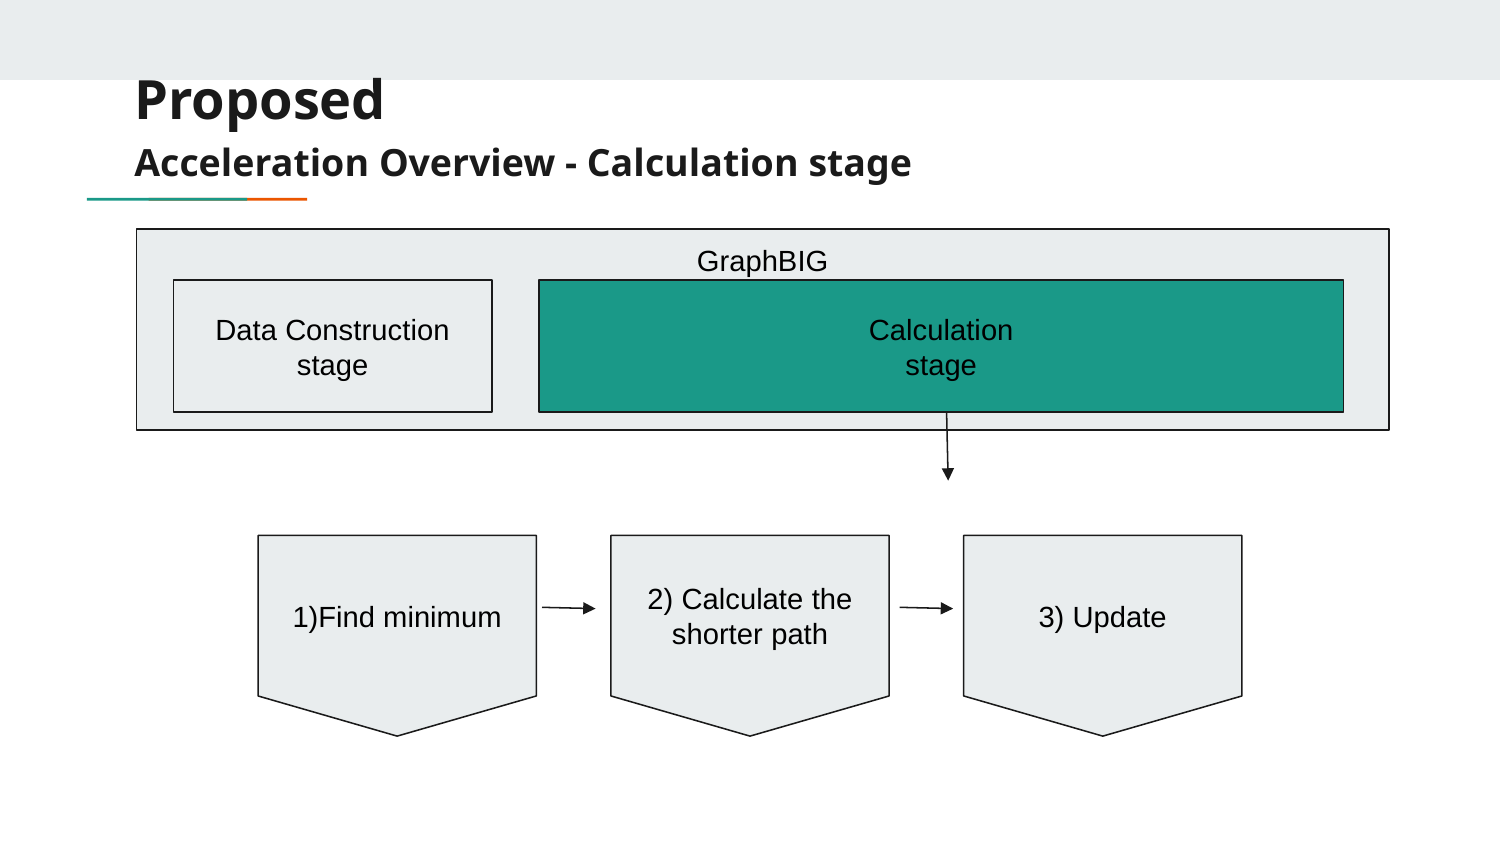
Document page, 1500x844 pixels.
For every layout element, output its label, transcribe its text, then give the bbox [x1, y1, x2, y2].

text_box 3) Update [963, 535, 1242, 737]
title Acceleration Overview - Calculation stage [119, 124, 1381, 230]
text_box 2) Calculate the shorter path [610, 535, 890, 737]
text_box 1)Find minimum [258, 535, 537, 737]
text_box Calculation stage [538, 280, 1344, 413]
title Proposed [119, 50, 1381, 124]
text_box GraphBIG [136, 229, 1390, 430]
text_box Data Construction stage [173, 280, 492, 413]
